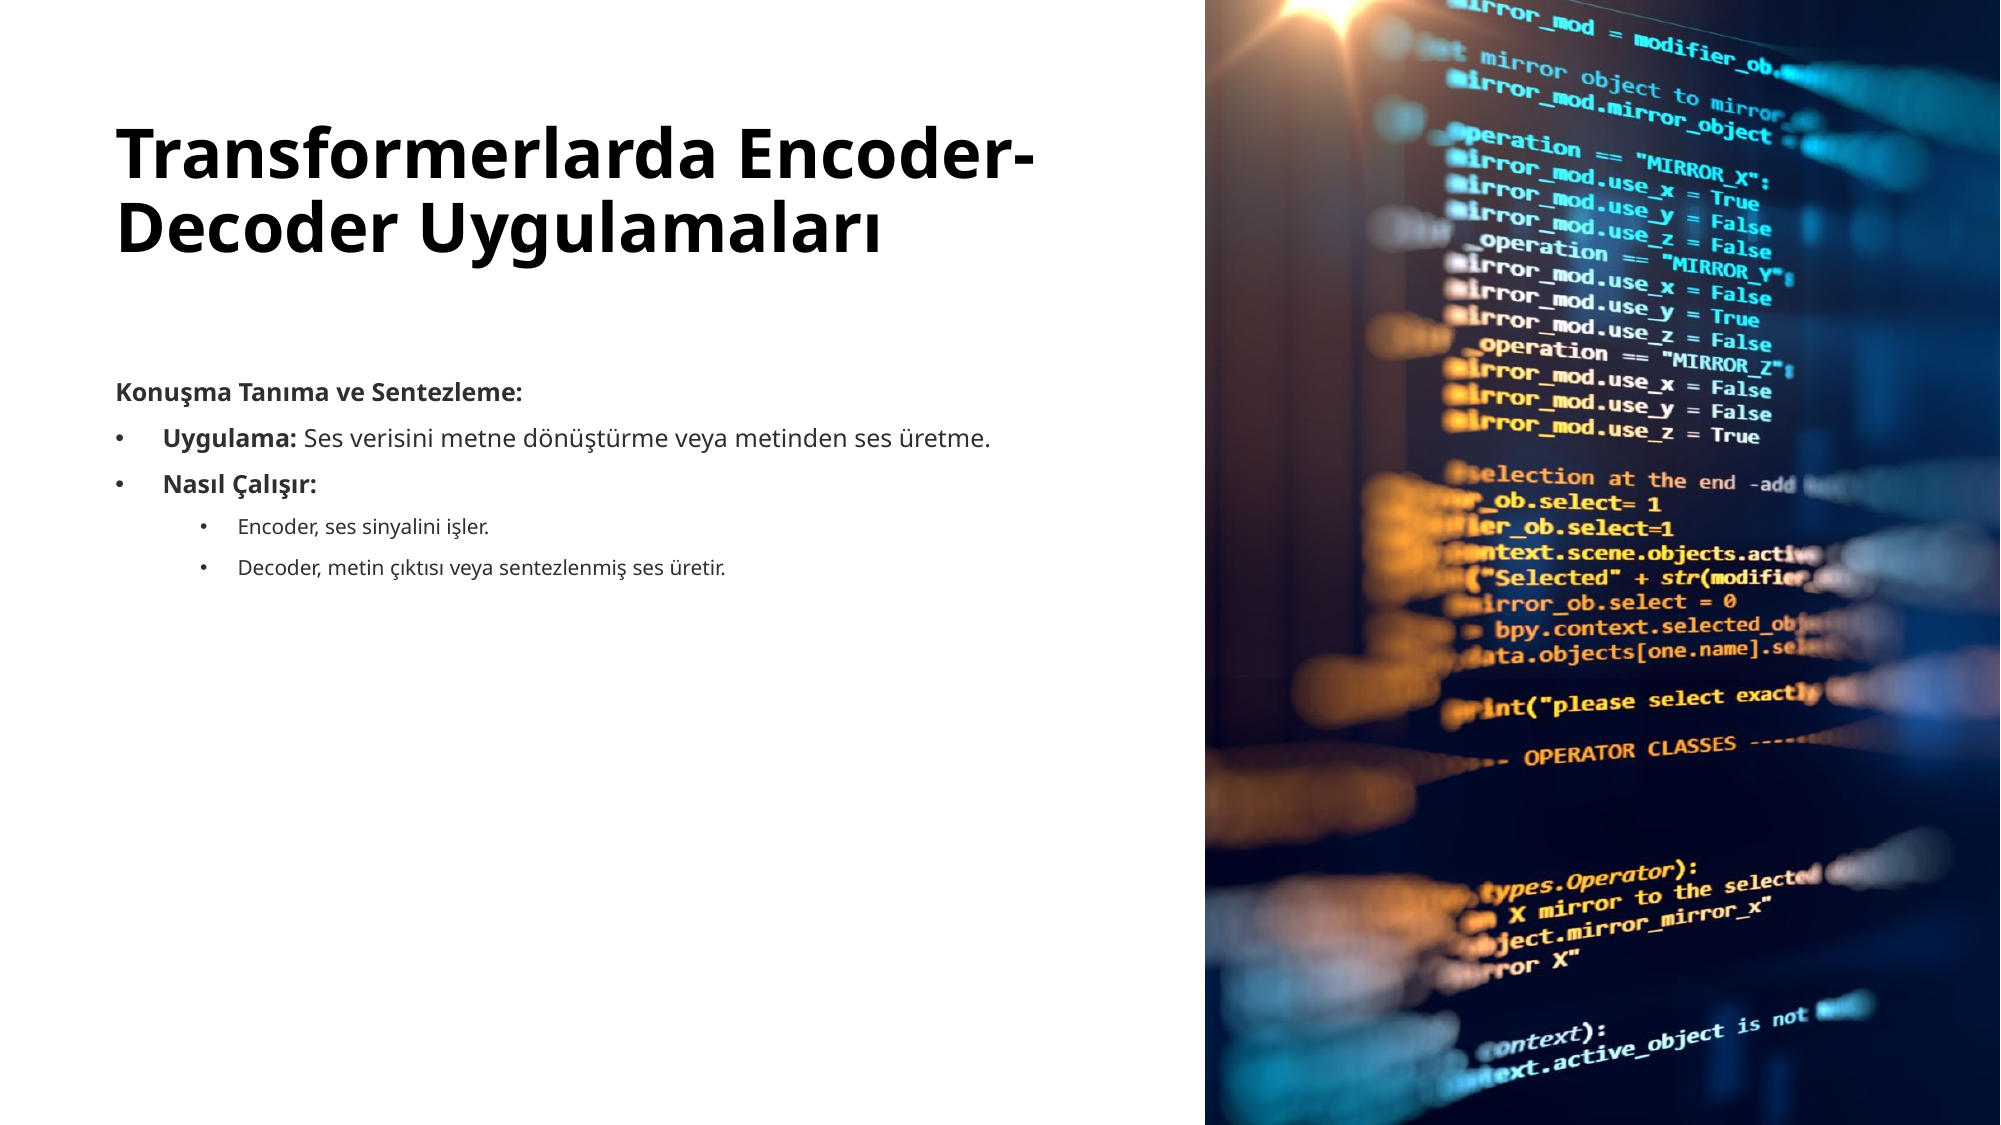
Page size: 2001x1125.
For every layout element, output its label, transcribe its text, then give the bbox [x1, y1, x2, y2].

title Transformerlarda Encoder-Decoder Uygulamaları [100, 98, 1091, 350]
list Konuşma Tanıma ve Sentezleme: Uygulama: Ses verisini metne dönüştürme veya metinden ses üretme. Nasıl Çalışır: Encoder, ses sinyalini işler. Decoder, metin çıktısı veya sentezlenmiş ses üretir. [100, 363, 1091, 1035]
picture [1784, 69, 1801, 78]
picture [1204, 0, 2000, 1125]
text_box [0, 0, 1204, 1125]
